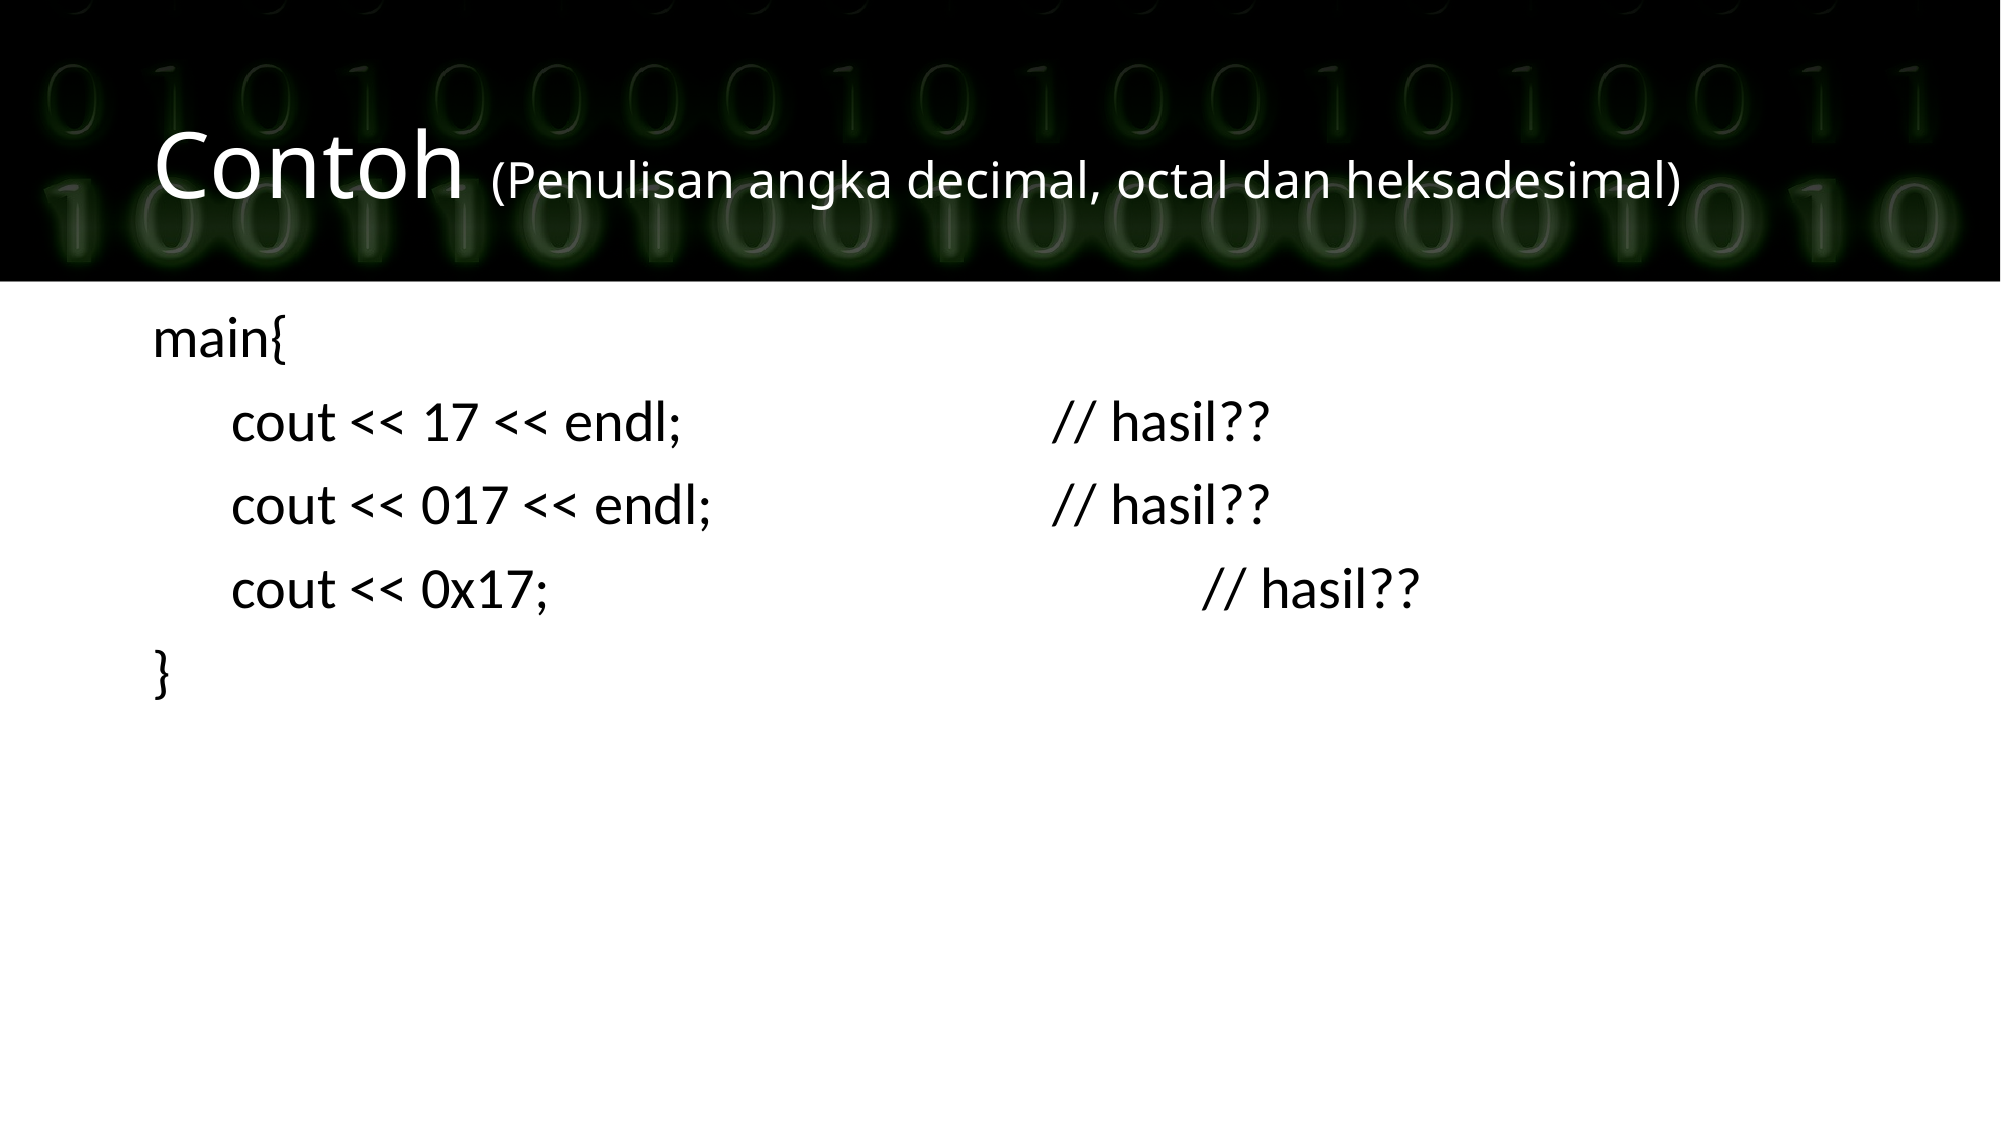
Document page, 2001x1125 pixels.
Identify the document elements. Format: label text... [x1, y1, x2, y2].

text_box main{ cout << 17 << endl; // hasil?? cout << 017 << endl; // hasil?? cout << 0x17; // hasil?? } [137, 299, 1863, 1014]
text_box Contoh (Penulisan angka decimal, octal dan heksadesimal) [137, 59, 1863, 278]
picture [0, 0, 2001, 1125]
